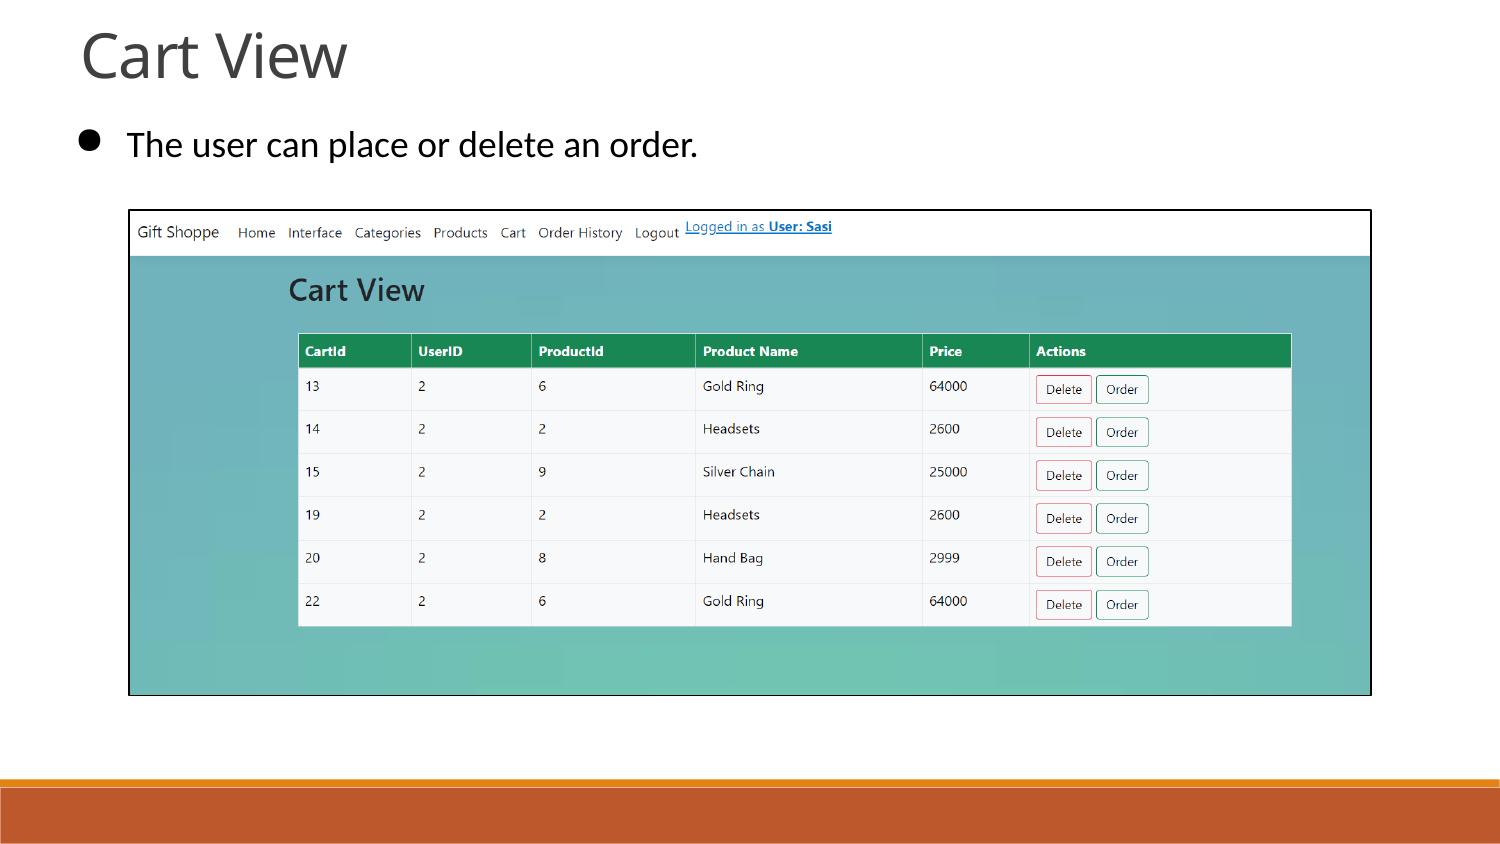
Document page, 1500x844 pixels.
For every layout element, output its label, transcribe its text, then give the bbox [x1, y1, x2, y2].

text_box The user can place or delete an order. [36, 104, 1021, 180]
title Cart View [65, 12, 1464, 107]
picture [128, 209, 1371, 696]
